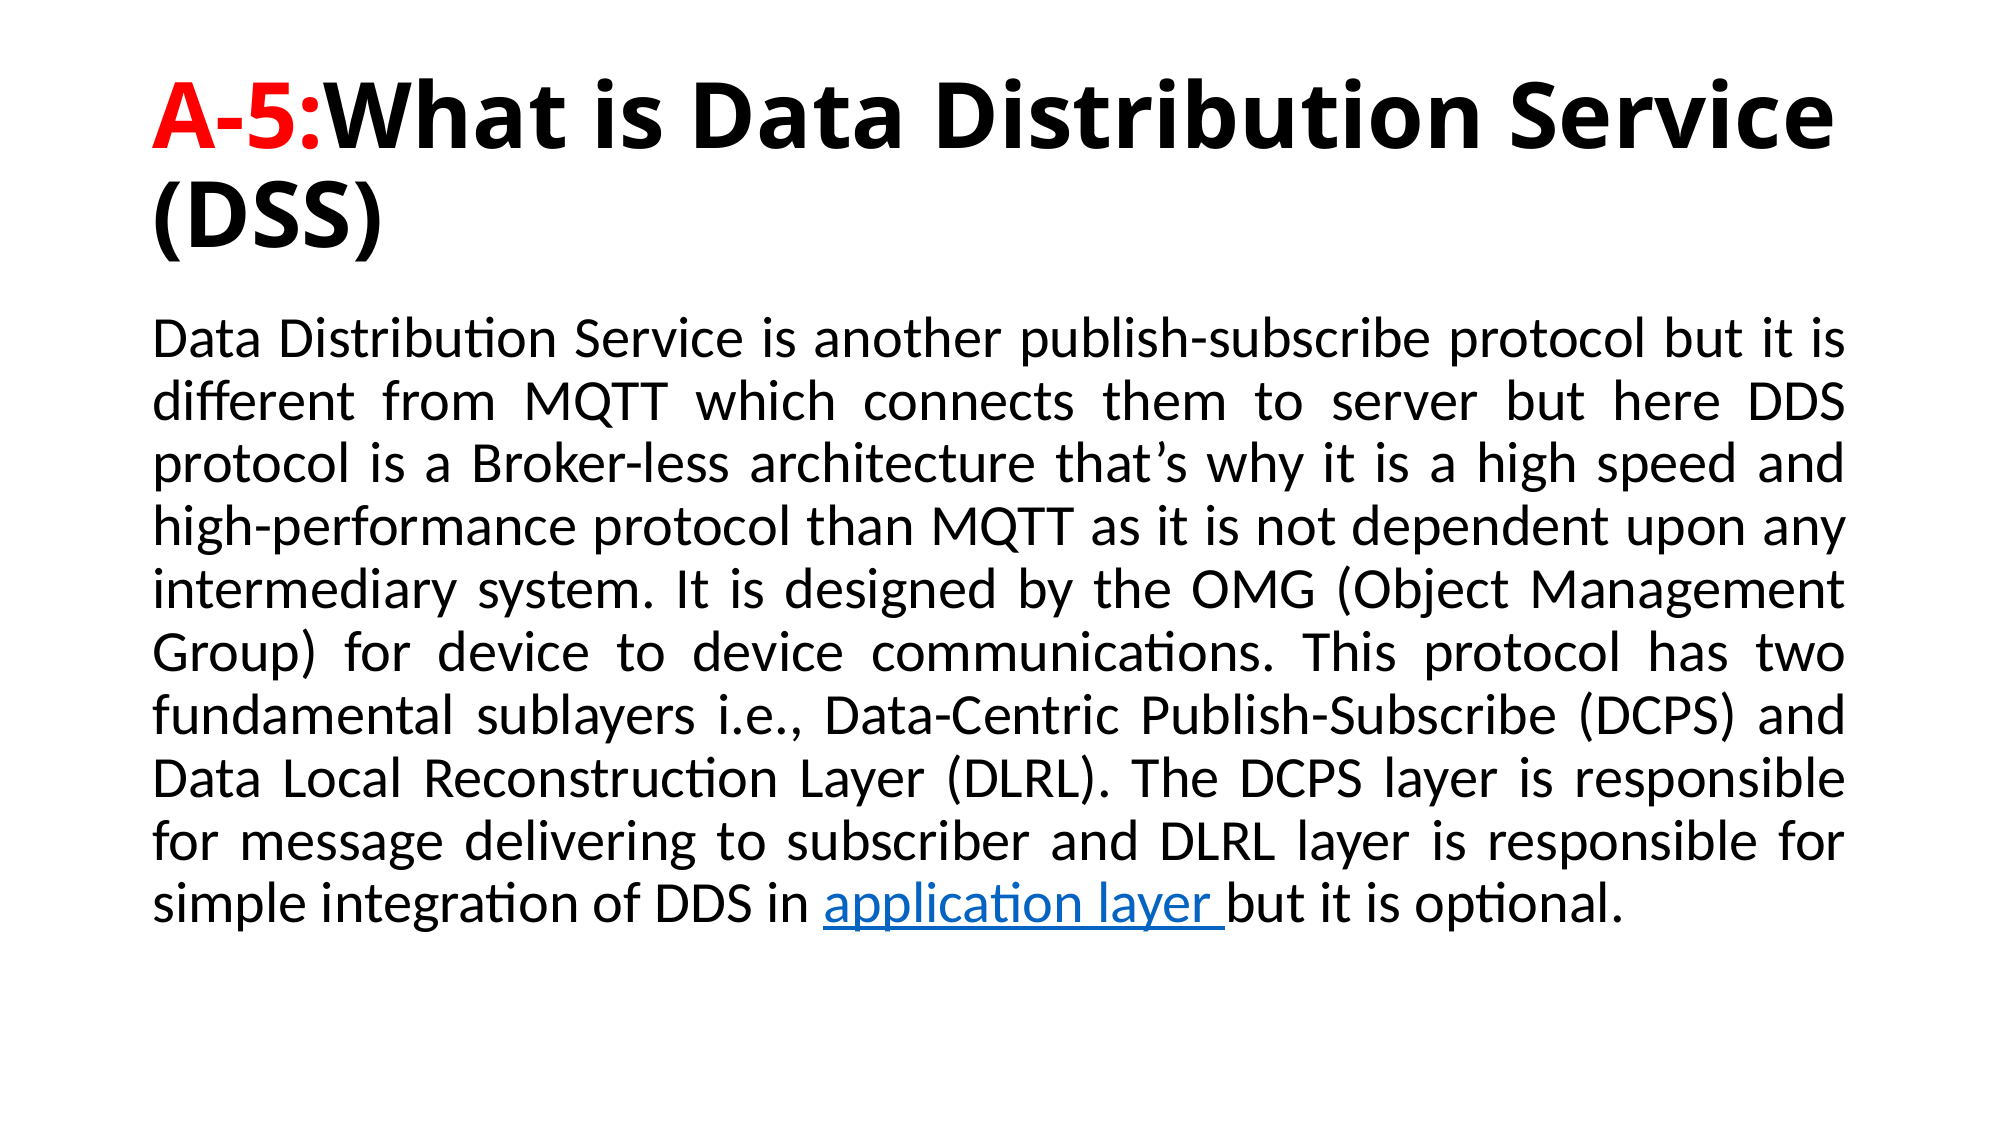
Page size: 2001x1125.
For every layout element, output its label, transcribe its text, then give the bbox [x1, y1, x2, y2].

list Data Distribution Service is another publish-subscribe protocol but it is different from MQTT which connects them to server but here DDS protocol is a Broker-less architecture that’s why it is a high speed and high-performance protocol than MQTT as it is not dependent upon any intermediary system. It is designed by the OMG (Object Management Group) for device to device communications. This protocol has two fundamental sublayers i.e., Data-Centric Publish-Subscribe (DCPS) and Data Local Reconstruction Layer (DLRL). The DCPS layer is responsible for message delivering to subscriber and DLRL layer is responsible for simple integration of DDS in application layer but it is optional. [137, 299, 1863, 1014]
title A-5:What is Data Distribution Service (DSS) [137, 59, 1863, 278]
